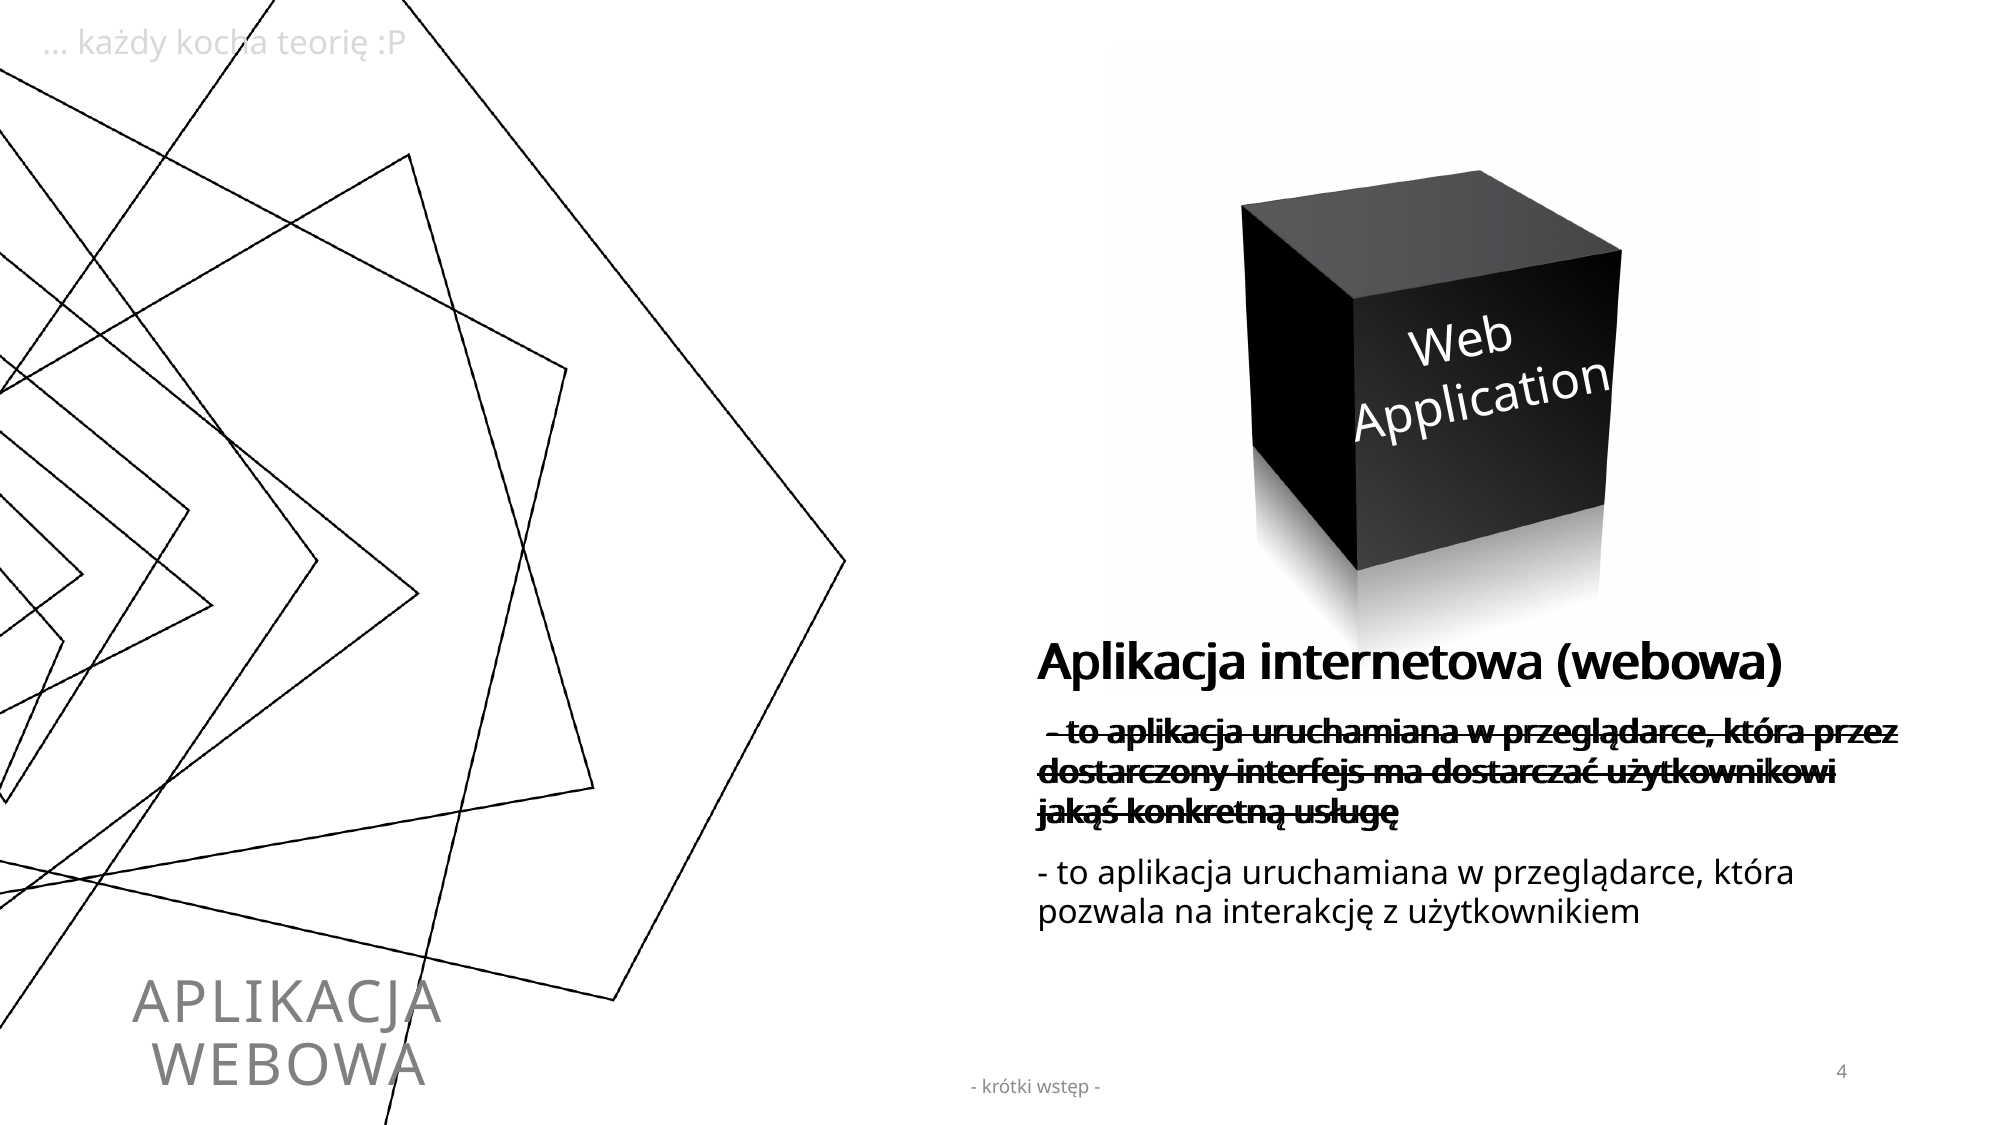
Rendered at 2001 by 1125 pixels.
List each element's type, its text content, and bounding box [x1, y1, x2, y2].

picture [1110, 46, 1753, 689]
title Aplikacja webowa [27, 965, 551, 1117]
slide_number 4 [1412, 1042, 1863, 1103]
text_box Aplikacja internetowa (webowa) - to aplikacja uruchamiana w przeglądarce, która przez dostarczony interfejs ma dostarczać użytkownikowi jakąś konkretną usługę - to aplikacja uruchamiana w przeglądarce, która pozwala na interakcję z użytkownikiem [1022, 622, 1927, 1011]
text_box … każdy kocha teorię :P [27, 13, 459, 79]
text_box - krótki wstęp - [810, 1056, 1261, 1117]
picture [0, 0, 893, 1125]
